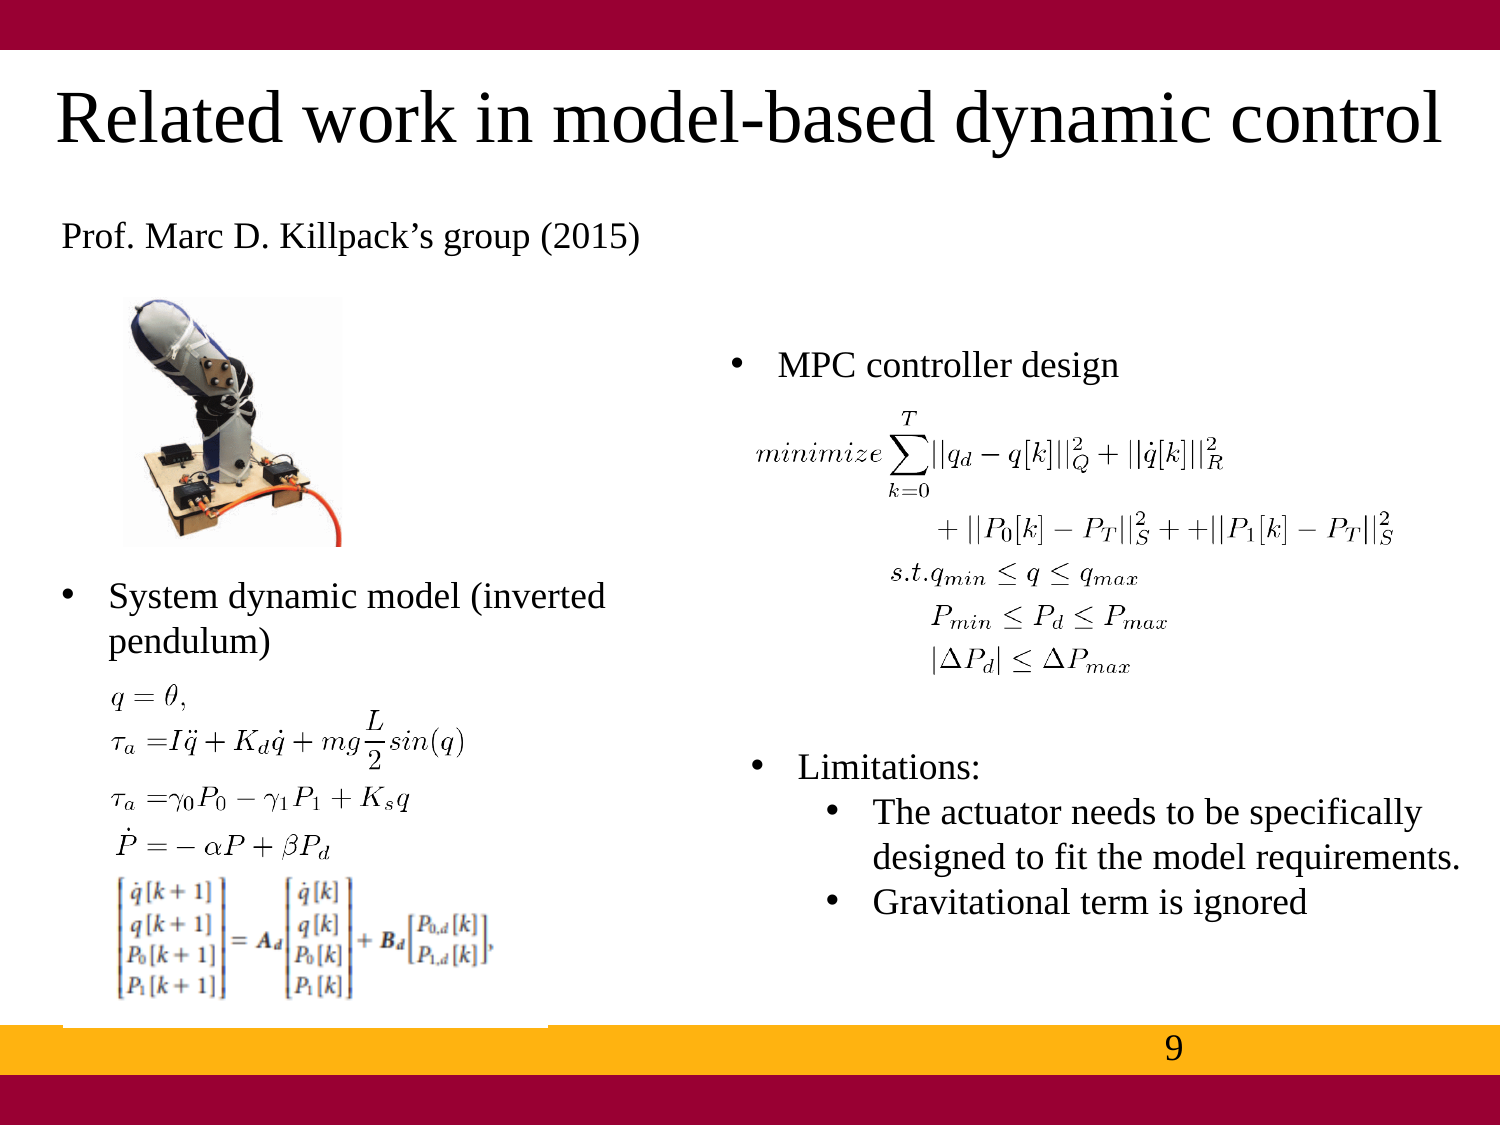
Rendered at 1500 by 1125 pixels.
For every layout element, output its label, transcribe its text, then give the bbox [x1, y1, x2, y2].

text_box Limitations: The actuator needs to be specifically designed to fit the model requirements. Gravitational term is ignored [736, 734, 1480, 975]
slide_number 9 [1149, 1015, 1500, 1076]
picture [755, 411, 1393, 675]
title Related work in model-based dynamic control [0, 49, 1500, 176]
text_box MPC controller design [715, 332, 1480, 393]
picture [86, 297, 357, 547]
picture [62, 684, 548, 1028]
text_box Prof. Marc D. Killpack’s group (2015) [46, 203, 662, 263]
text_box System dynamic model (inverted pendulum) [46, 563, 662, 804]
